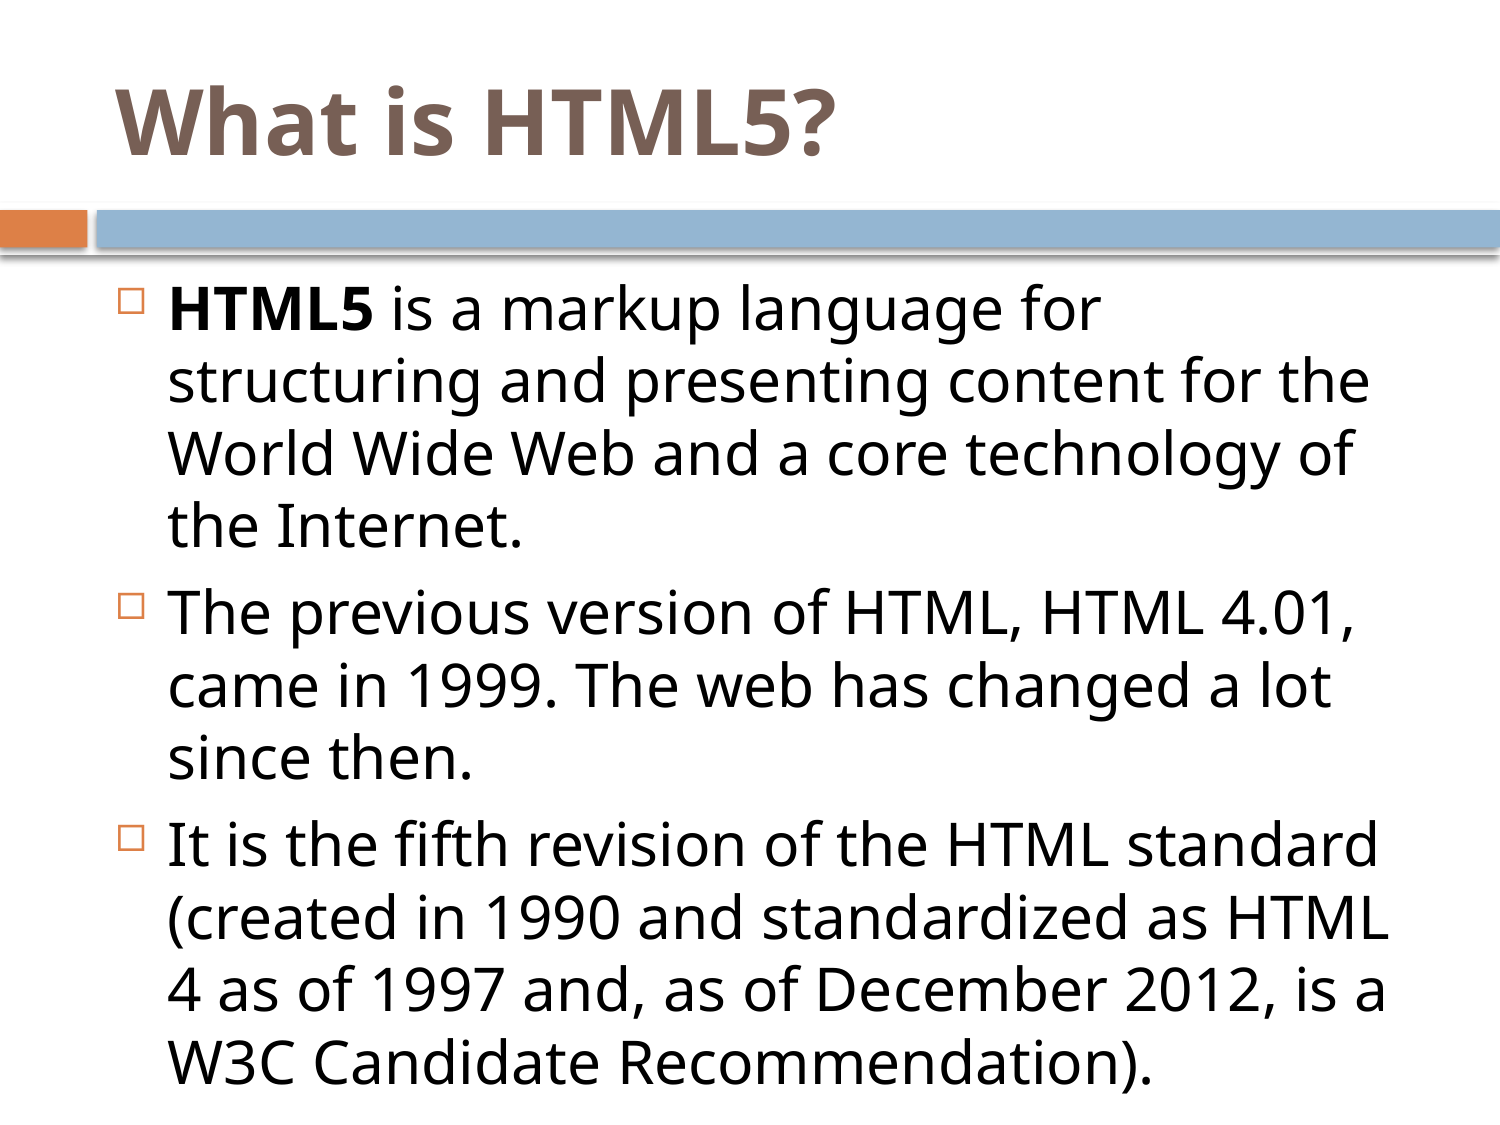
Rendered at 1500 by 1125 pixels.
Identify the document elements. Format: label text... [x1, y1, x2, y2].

title What is HTML5? [100, 37, 1438, 200]
list HTML5 is a markup language for structuring and presenting content for the World Wide Web and a core technology of the Internet. The previous version of HTML, HTML 4.01, came in 1999. The web has changed a lot since then. It is the fifth revision of the HTML standard (created in 1990 and standardized as HTML 4 as of 1997 and, as of December 2012, is a W3C Candidate Recommendation). [100, 262, 1438, 1000]
